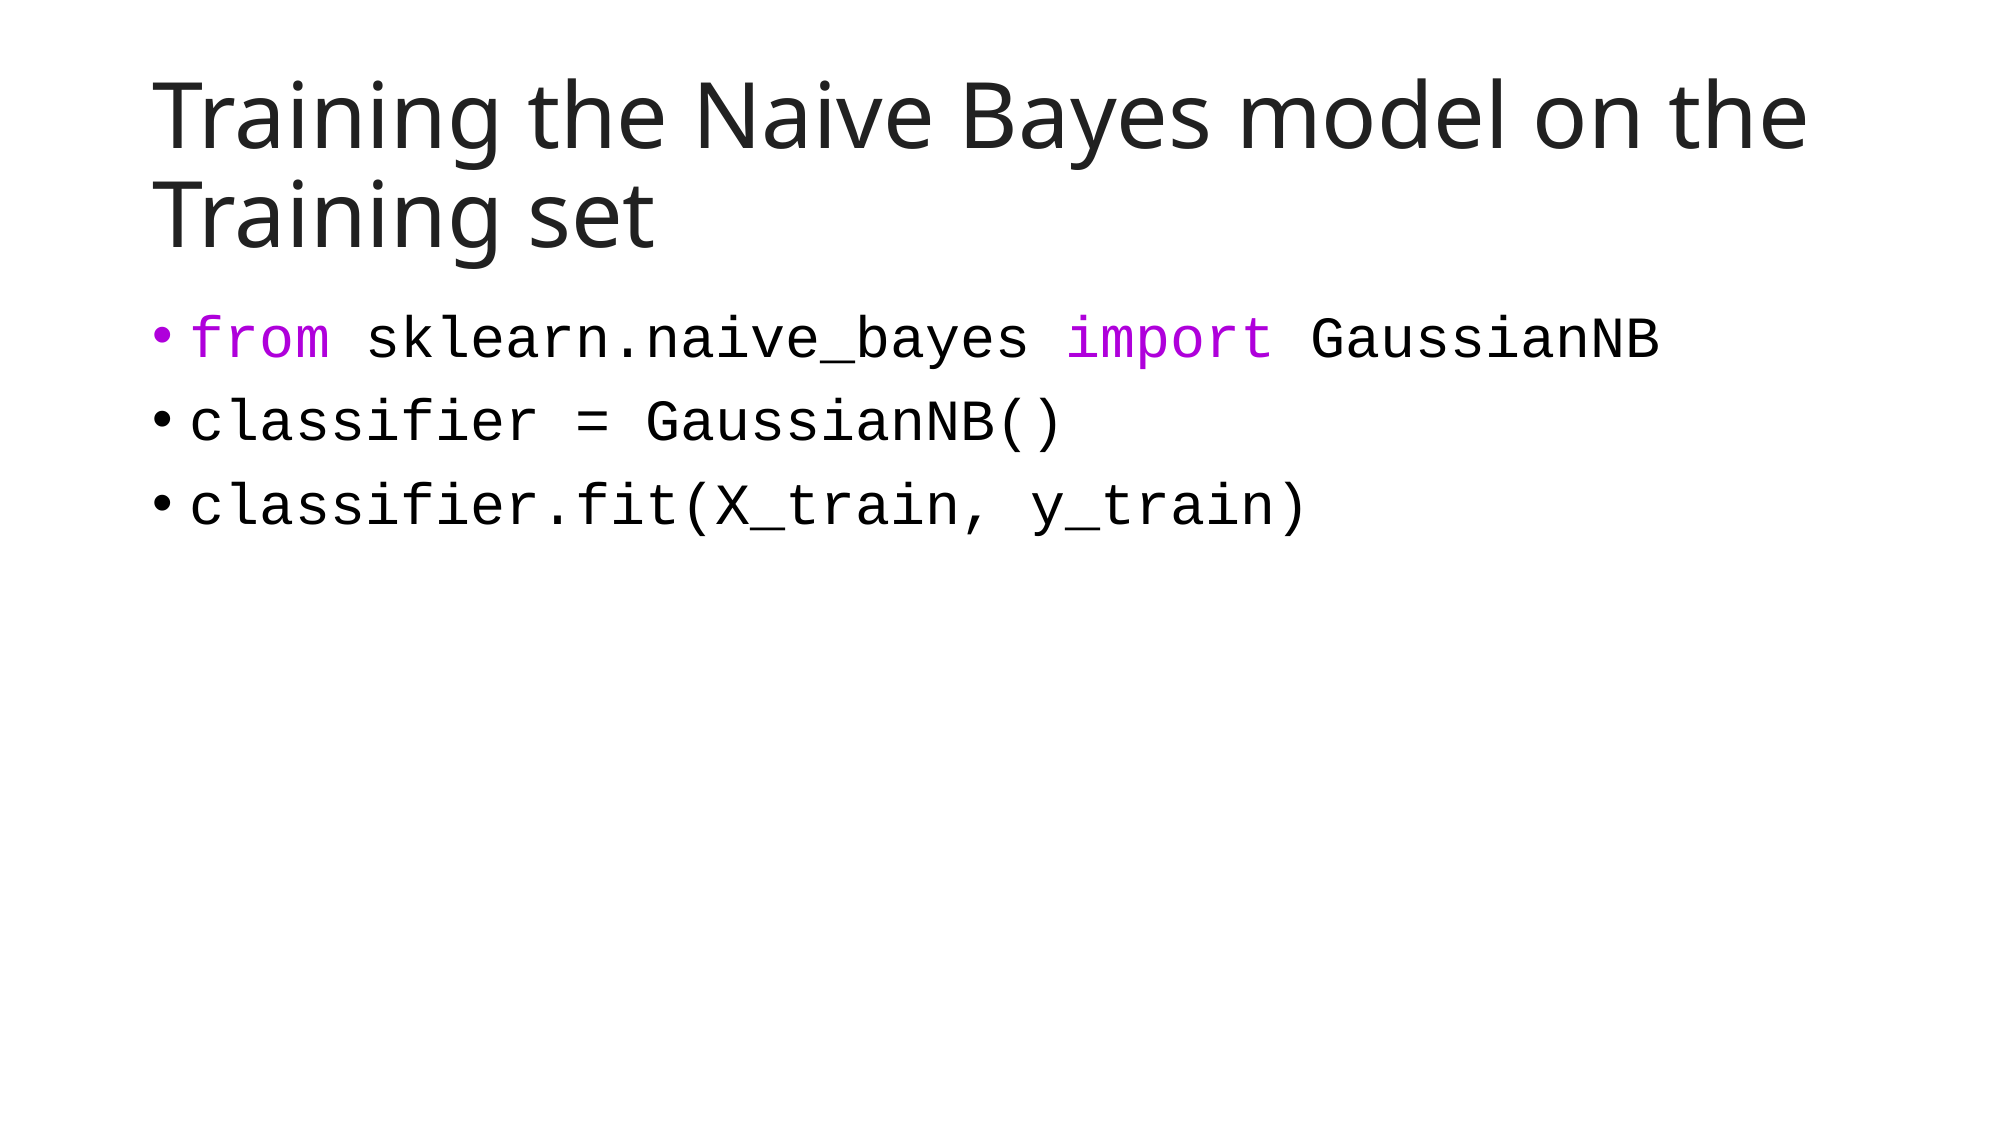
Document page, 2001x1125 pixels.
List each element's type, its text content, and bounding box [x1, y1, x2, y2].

list from sklearn.naive_bayes import GaussianNB classifier = GaussianNB() classifier.fit(X_train, y_train) [137, 299, 1863, 1014]
title Training the Naive Bayes model on the Training set [137, 59, 1863, 278]
